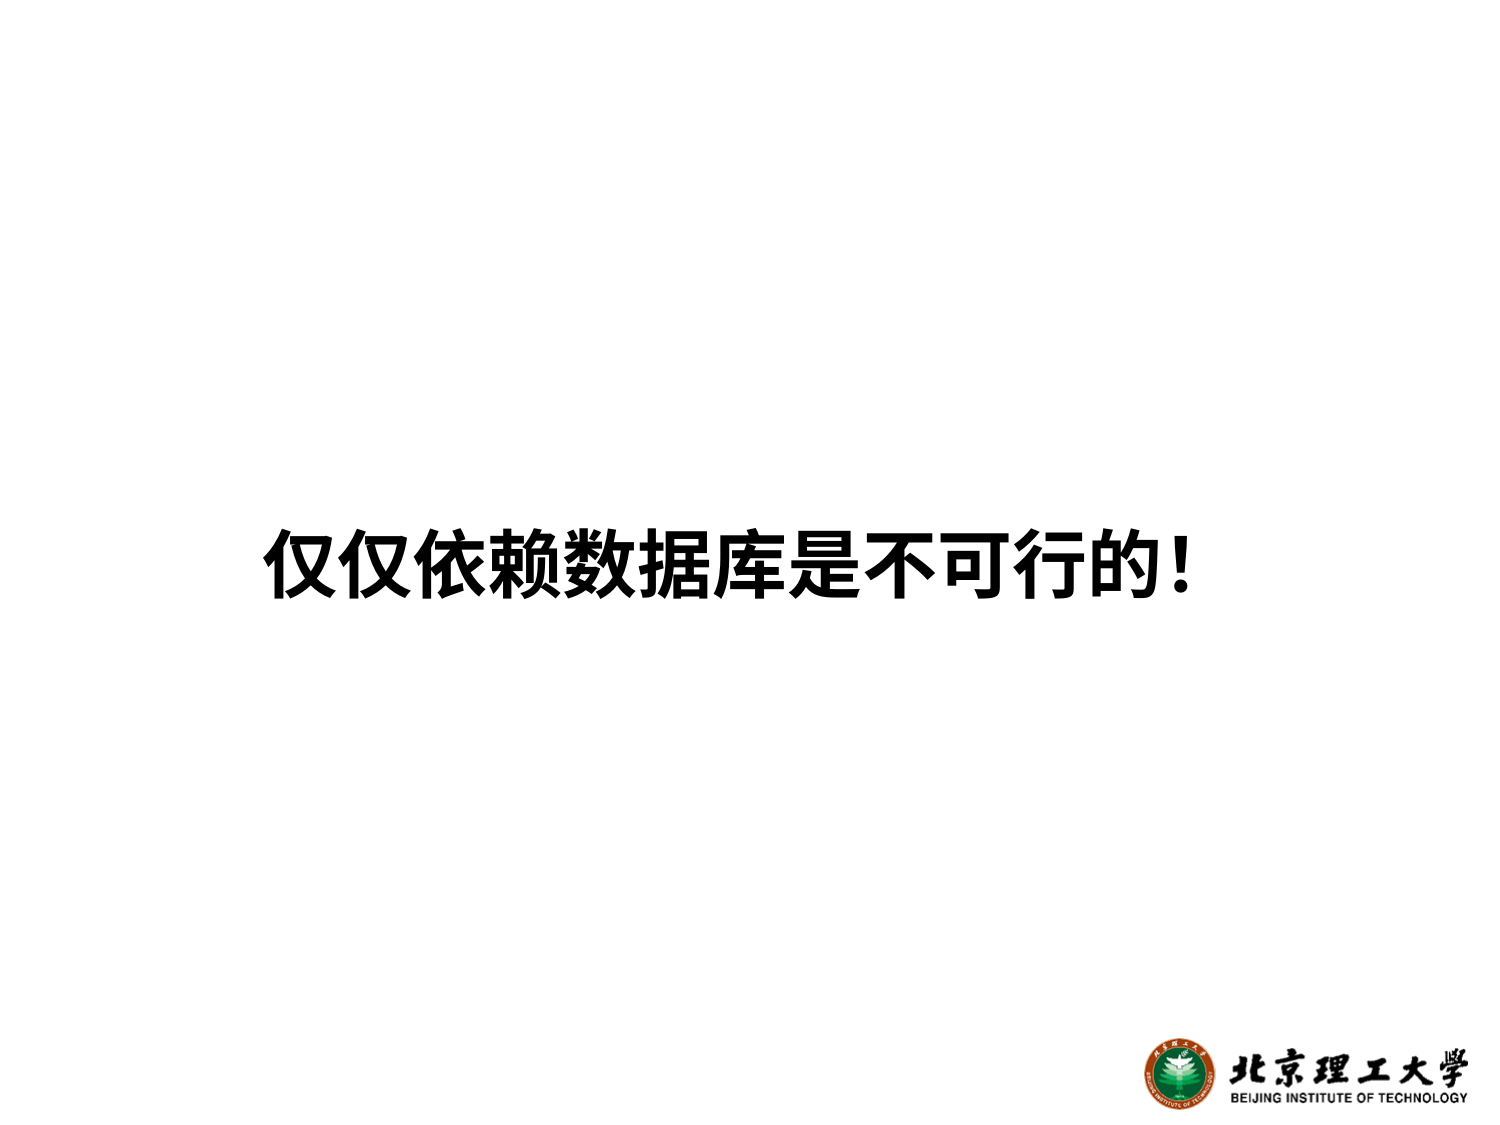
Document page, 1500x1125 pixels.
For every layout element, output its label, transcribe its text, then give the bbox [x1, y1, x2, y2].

picture [1144, 1038, 1468, 1110]
title 仅仅依赖数据库是不可行的！ [75, 489, 1425, 635]
